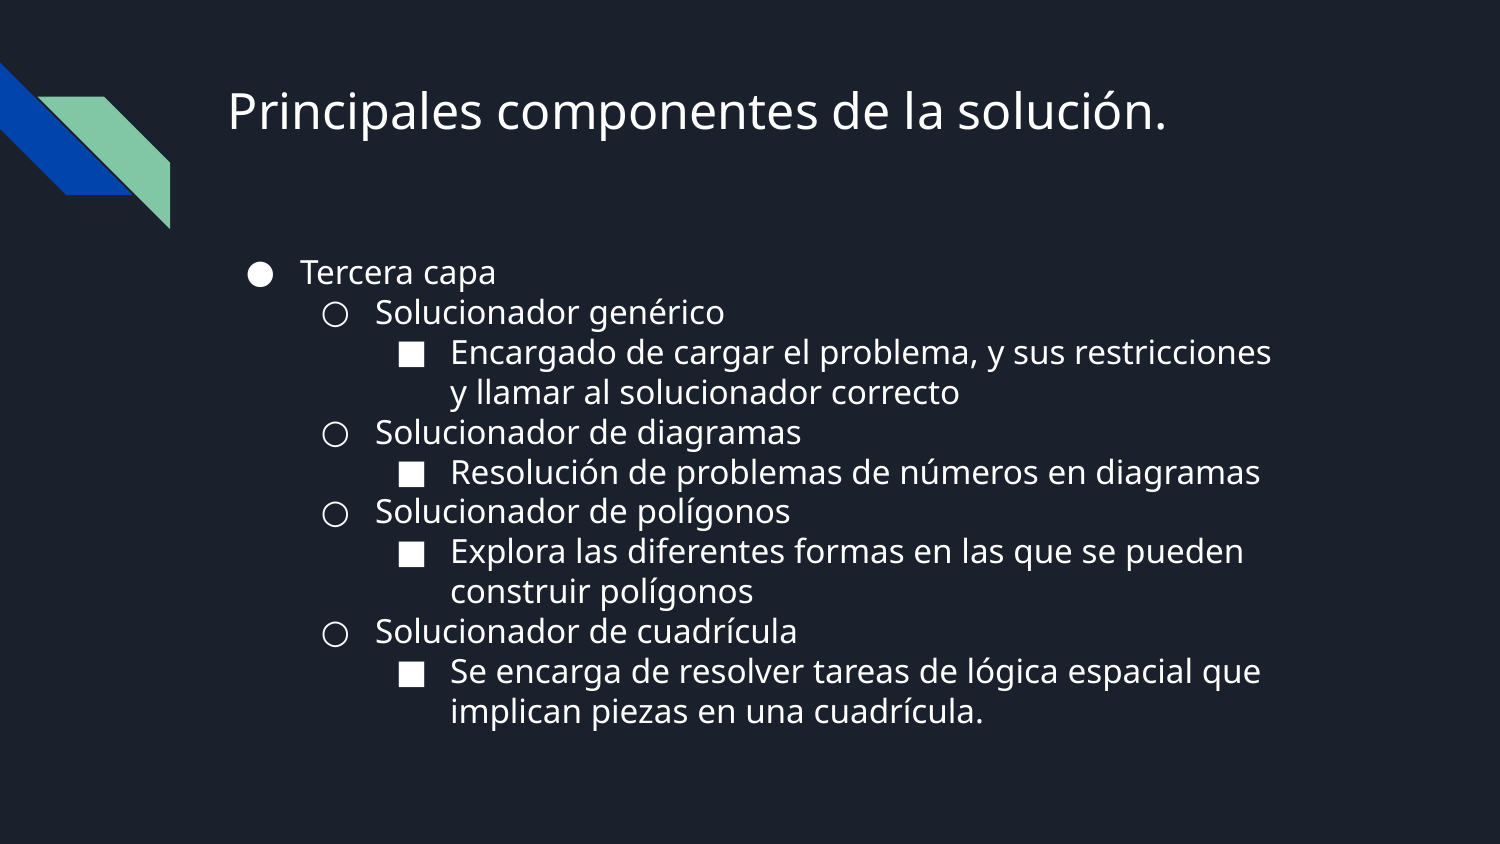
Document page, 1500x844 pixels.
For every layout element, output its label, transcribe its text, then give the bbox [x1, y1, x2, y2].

text_box Tercera capa Solucionador genérico Encargado de cargar el problema, y sus restricciones y llamar al solucionador correcto Solucionador de diagramas Resolución de problemas de números en diagramas Solucionador de polígonos Explora las diferentes formas en las que se pueden construir polígonos Solucionador de cuadrícula Se encarga de resolver tareas de lógica espacial que implican piezas en una cuadrícula. [209, 236, 1290, 798]
title Principales componentes de la solución. [212, 64, 1368, 215]
